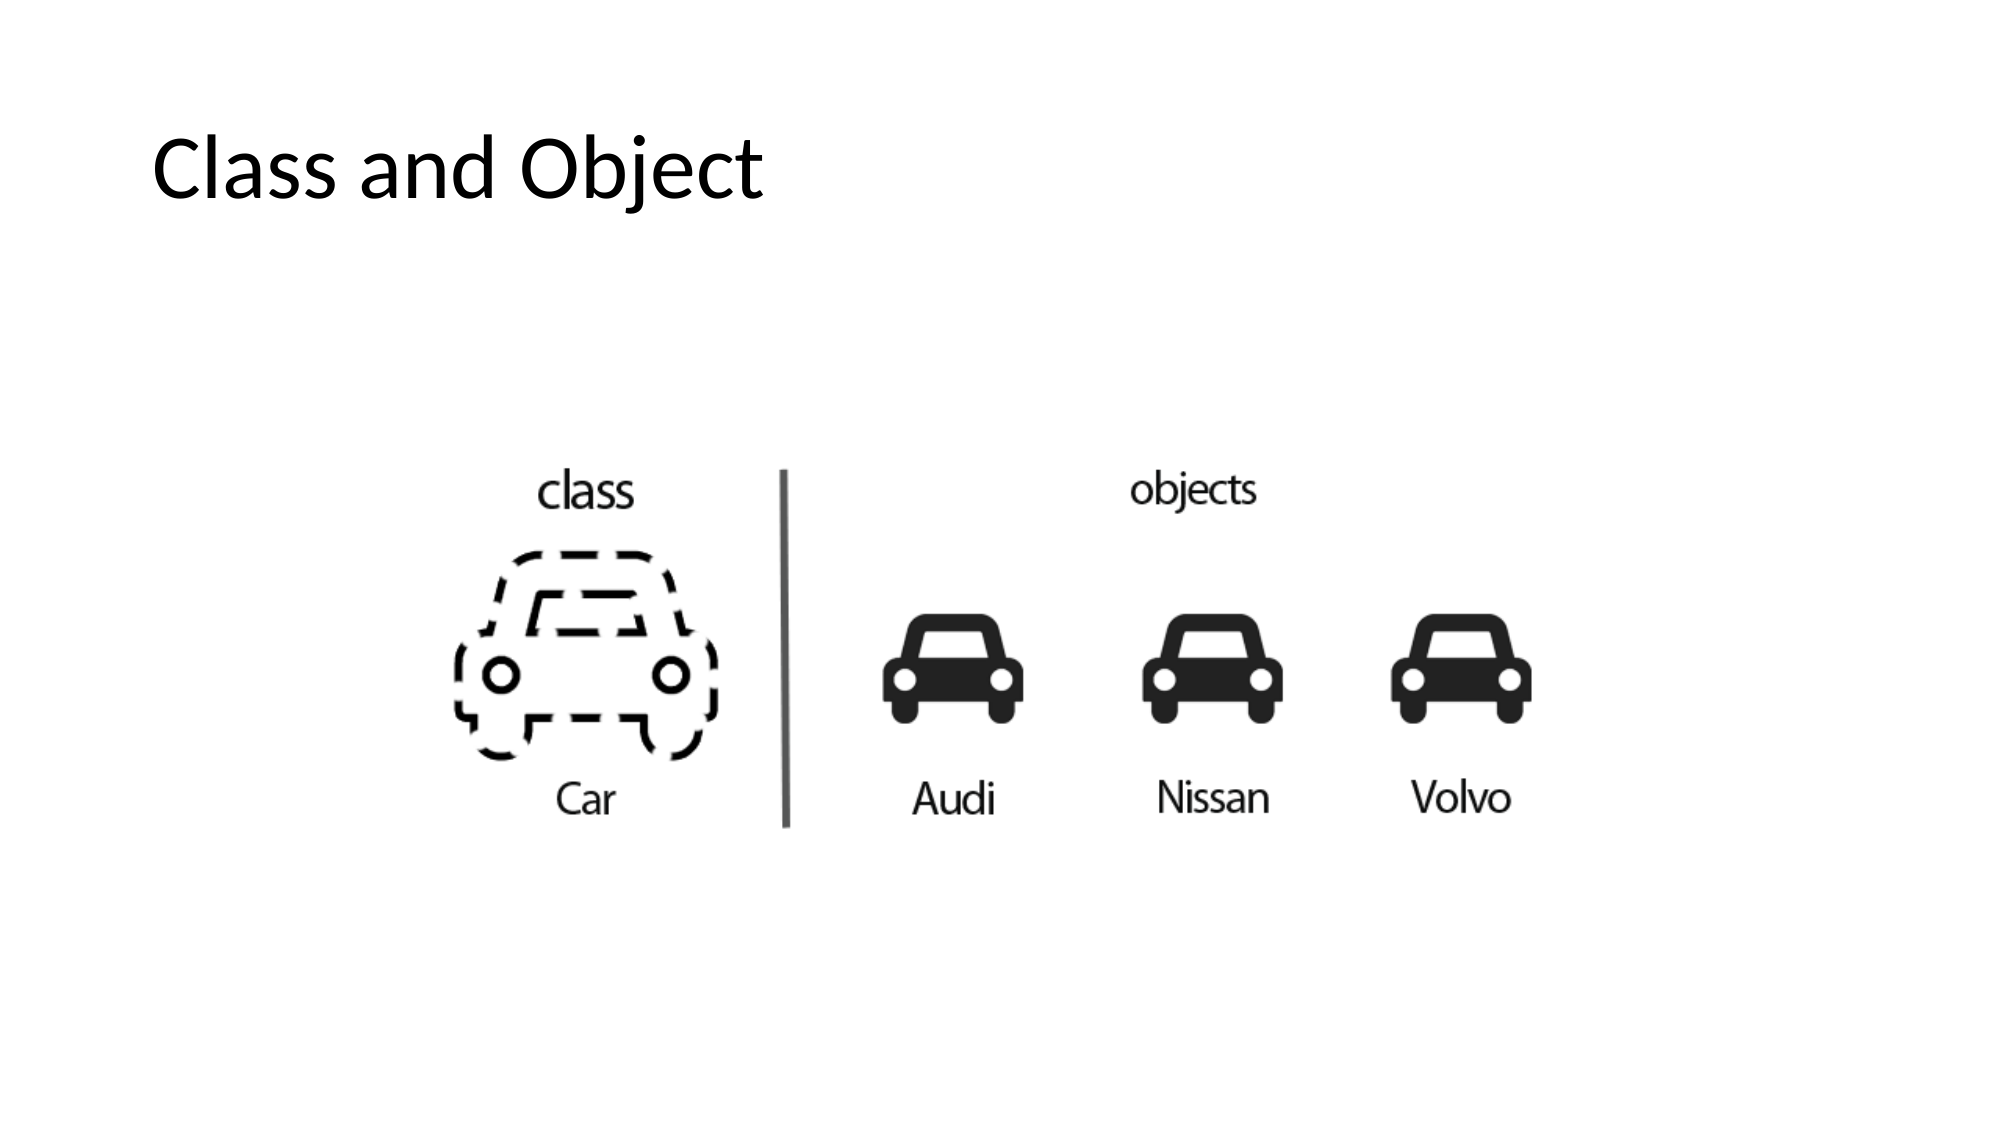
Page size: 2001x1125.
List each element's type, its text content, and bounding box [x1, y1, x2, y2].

title Class and Object [137, 59, 1863, 278]
picture [390, 398, 1610, 915]
